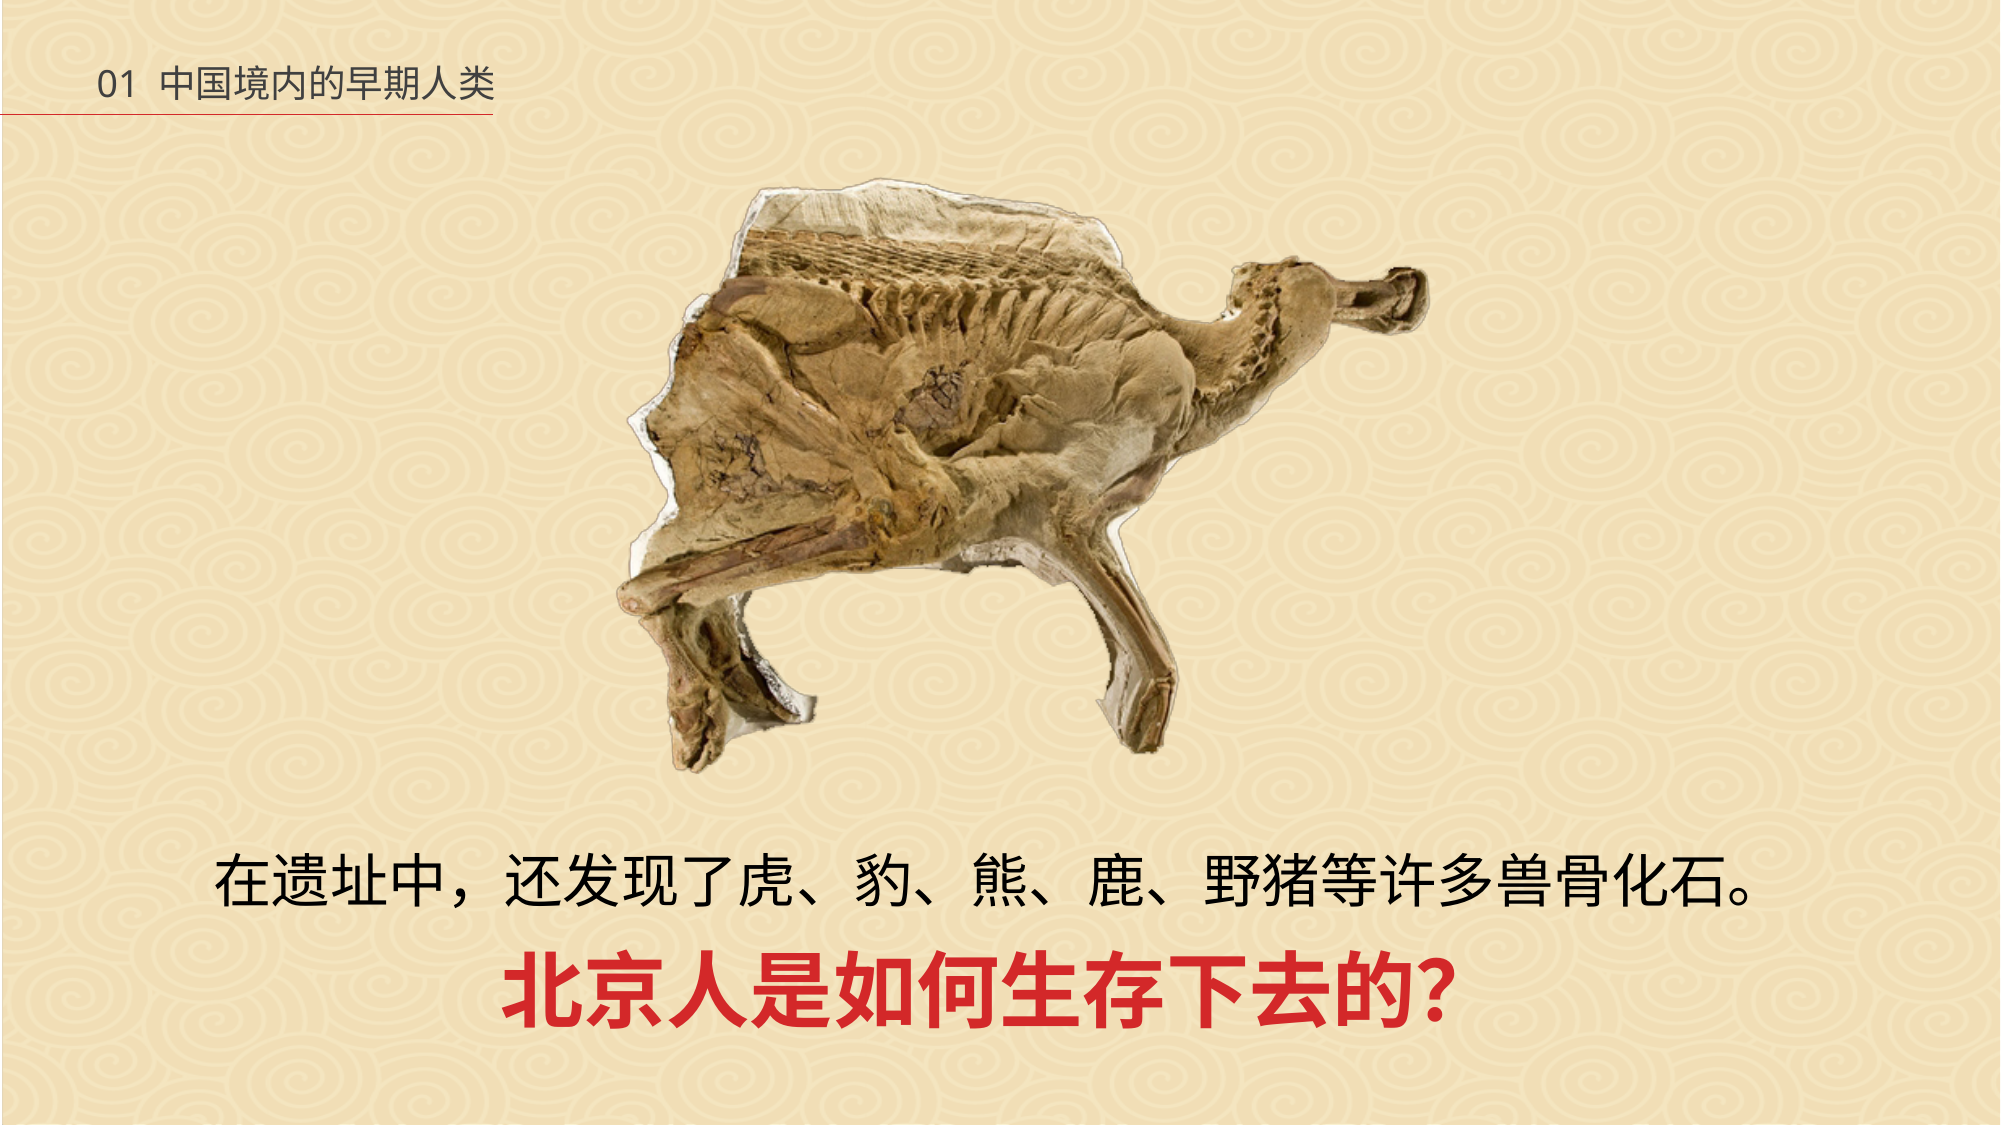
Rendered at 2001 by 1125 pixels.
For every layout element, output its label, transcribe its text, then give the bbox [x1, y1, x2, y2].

picture [514, 159, 1486, 807]
text_box 北京人是如何生存下去的？ [485, 930, 1515, 1045]
text_box 01 中国境内的早期人类 [81, 52, 511, 113]
text_box [1, 0, 2000, 1125]
text_box 在遗址中，还发现了虎、豹、熊、鹿、野猪等许多兽骨化石。 [198, 836, 1802, 922]
